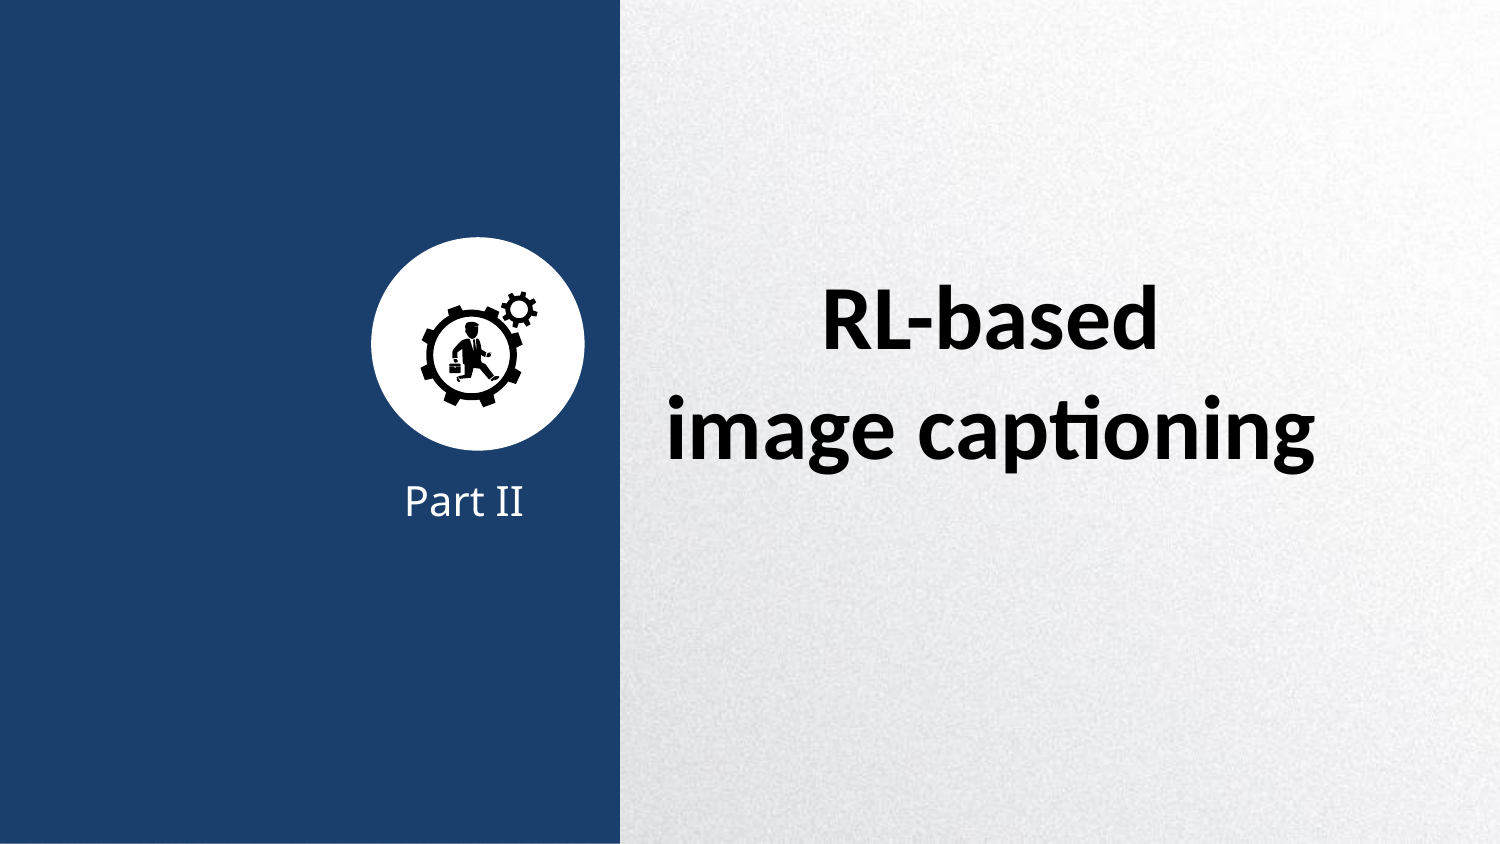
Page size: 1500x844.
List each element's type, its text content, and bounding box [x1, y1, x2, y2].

text_box Part II [403, 475, 585, 526]
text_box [370, 236, 585, 451]
text_box [0, 0, 622, 844]
text_box RL-based image captioning [650, 250, 1332, 486]
picture [622, 0, 1500, 844]
